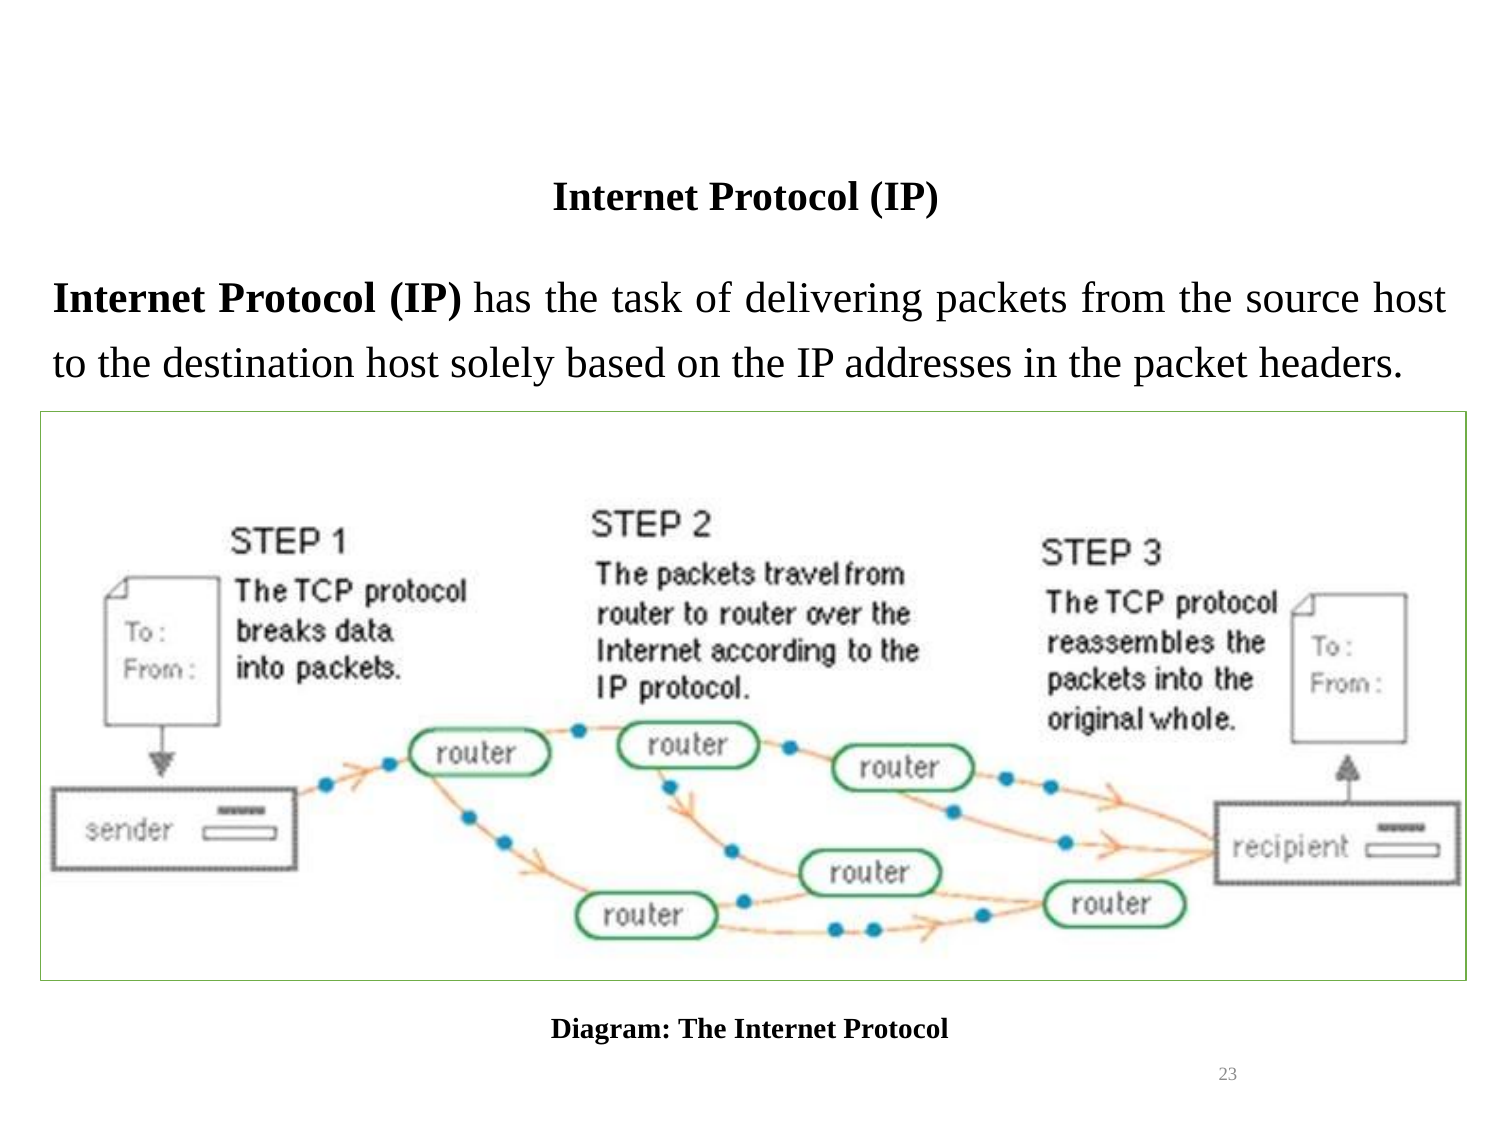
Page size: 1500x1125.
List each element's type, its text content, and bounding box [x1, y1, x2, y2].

list Internet Protocol (IP) has the task of delivering packets from the source host to the destination host solely based on the IP addresses in the packet headers. [37, 247, 1463, 979]
text_box Internet Protocol (IP) [242, 161, 1175, 234]
picture [41, 412, 1466, 980]
slide_number 23 [1059, 1042, 1397, 1103]
text_box Diagram: The Internet Protocol [324, 1002, 1175, 1053]
